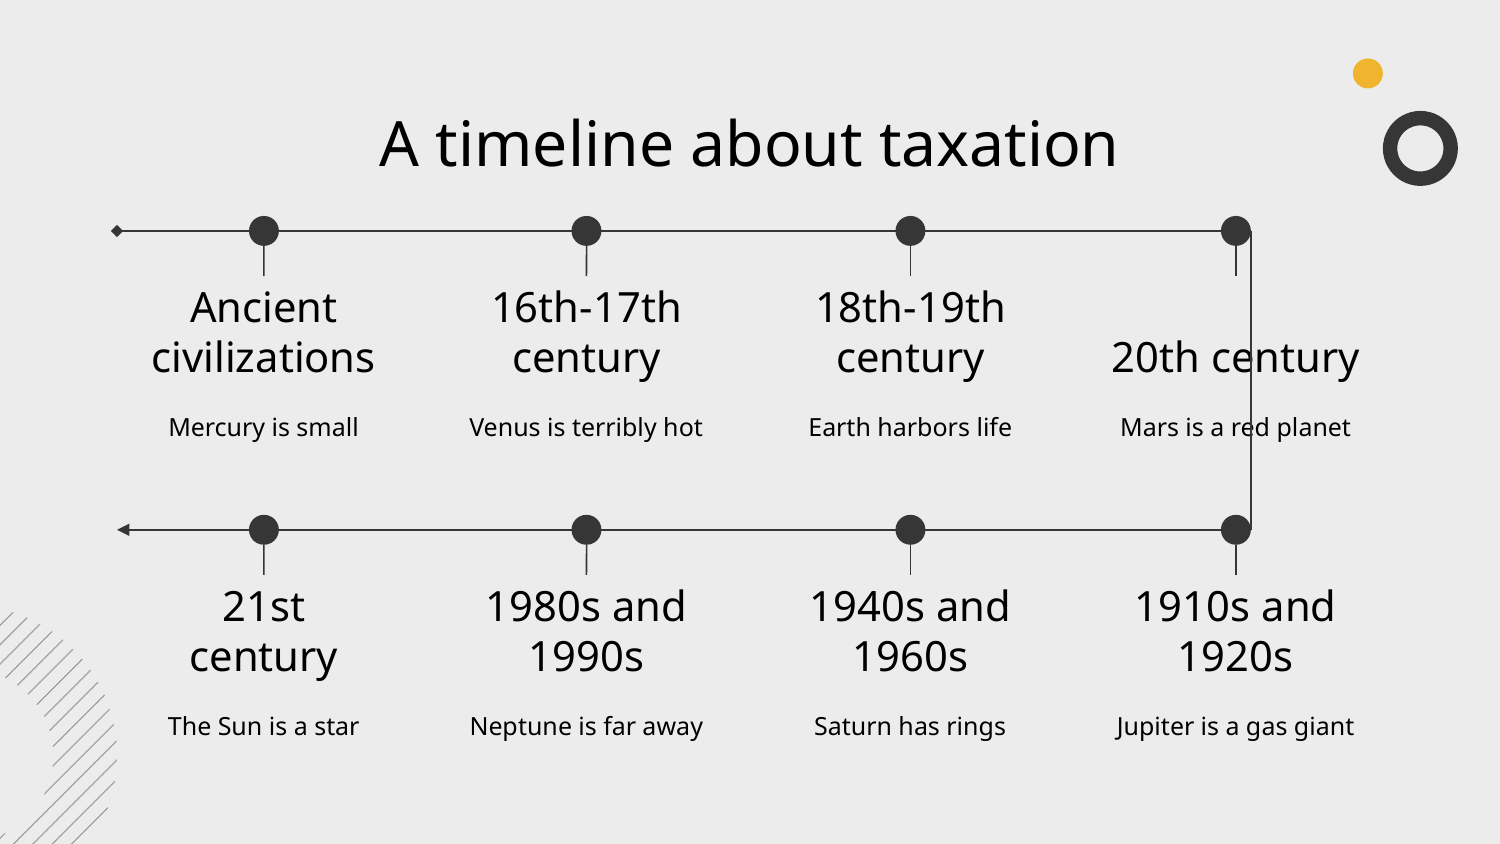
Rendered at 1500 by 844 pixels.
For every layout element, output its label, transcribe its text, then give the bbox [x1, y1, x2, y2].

text_box [1221, 215, 1251, 246]
text_box [895, 215, 926, 246]
text_box [895, 514, 926, 545]
text_box Jupiter is a gas giant [1088, 695, 1383, 756]
text_box 1940s and 1960s [763, 574, 1058, 695]
text_box [1221, 514, 1250, 545]
text_box [1352, 58, 1383, 89]
text_box Neptune is far away [439, 695, 734, 756]
text_box 1980s and 1990s [439, 574, 734, 695]
text_box Mars is a red planet [1088, 396, 1246, 457]
text_box Ancient civilizations [116, 275, 411, 396]
text_box [571, 215, 602, 246]
text_box 20th century [1088, 275, 1246, 396]
picture [0, 604, 118, 844]
text_box Venus is terribly hot [439, 396, 734, 457]
title A timeline about taxation [116, 88, 1383, 186]
text_box Earth harbors life [763, 396, 1058, 457]
text_box 1910s and 1920s [1088, 574, 1383, 695]
text_box Mars is a red planet [1256, 396, 1383, 457]
text_box [1382, 110, 1458, 186]
text_box The Sun is a star [121, 695, 411, 756]
text_box 16th-17th century [439, 275, 734, 396]
text_box [249, 514, 279, 545]
text_box 20th century [1256, 275, 1383, 396]
text_box Saturn has rings [763, 695, 1058, 756]
text_box 21st century [116, 574, 411, 695]
text_box [249, 215, 279, 246]
text_box Mercury is small [116, 396, 411, 457]
text_box 18th-19th century [763, 275, 1058, 396]
text_box [571, 514, 602, 545]
